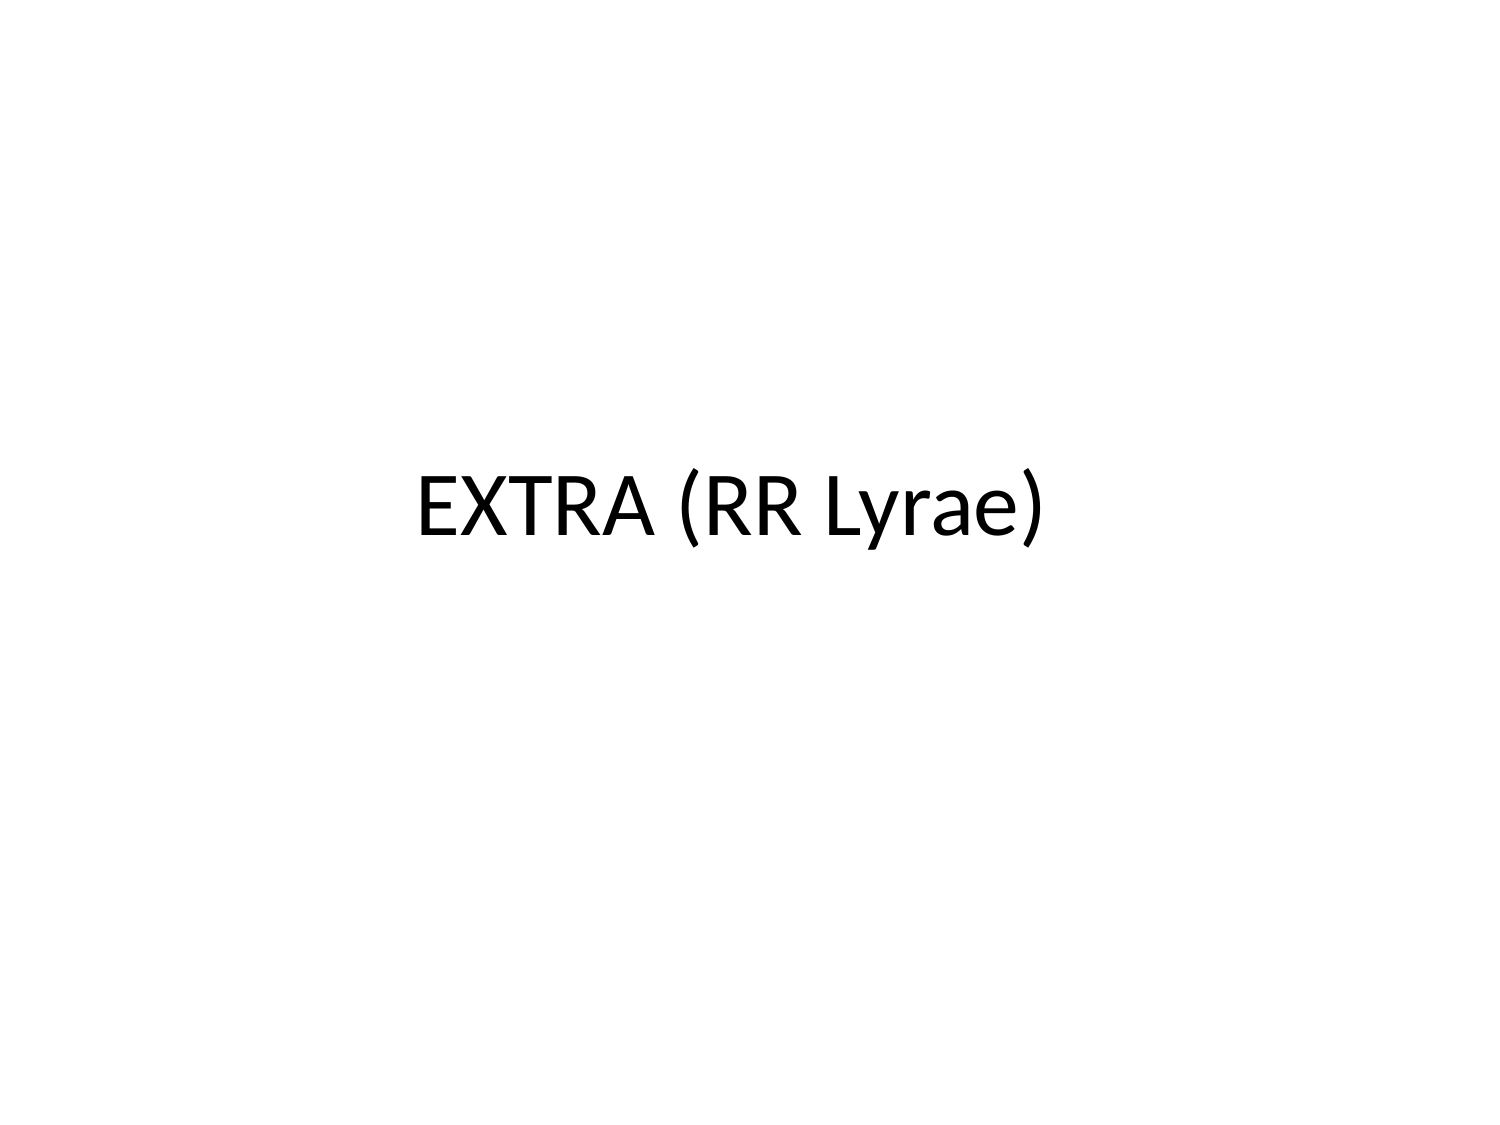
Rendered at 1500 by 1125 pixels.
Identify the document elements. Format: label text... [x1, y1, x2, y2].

title EXTRA (RR Lyrae) [56, 405, 1407, 593]
